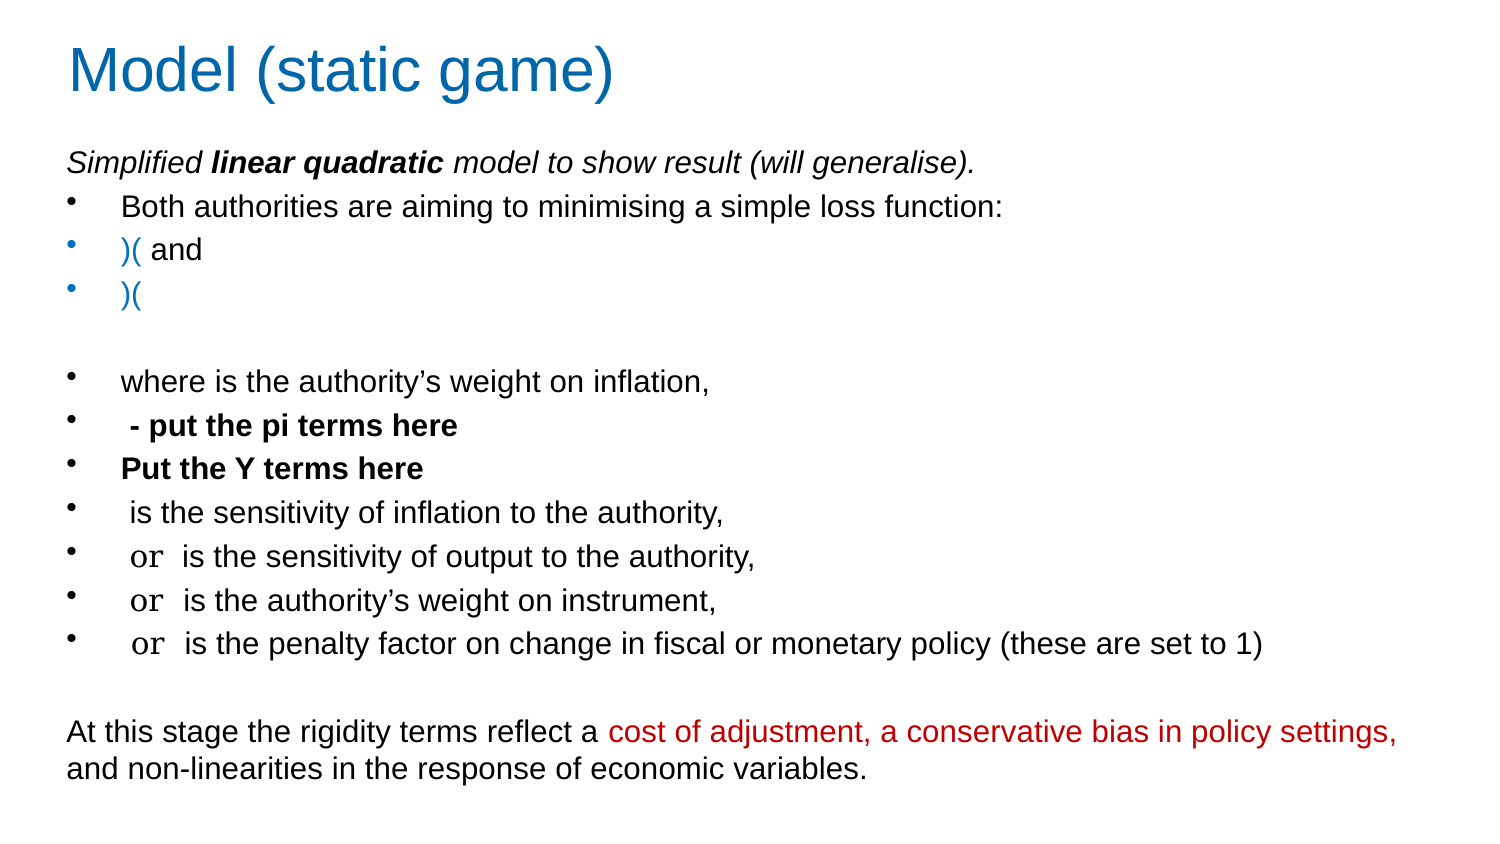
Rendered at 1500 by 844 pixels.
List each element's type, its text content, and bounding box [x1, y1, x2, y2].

title Model (static game) [53, 23, 1450, 112]
